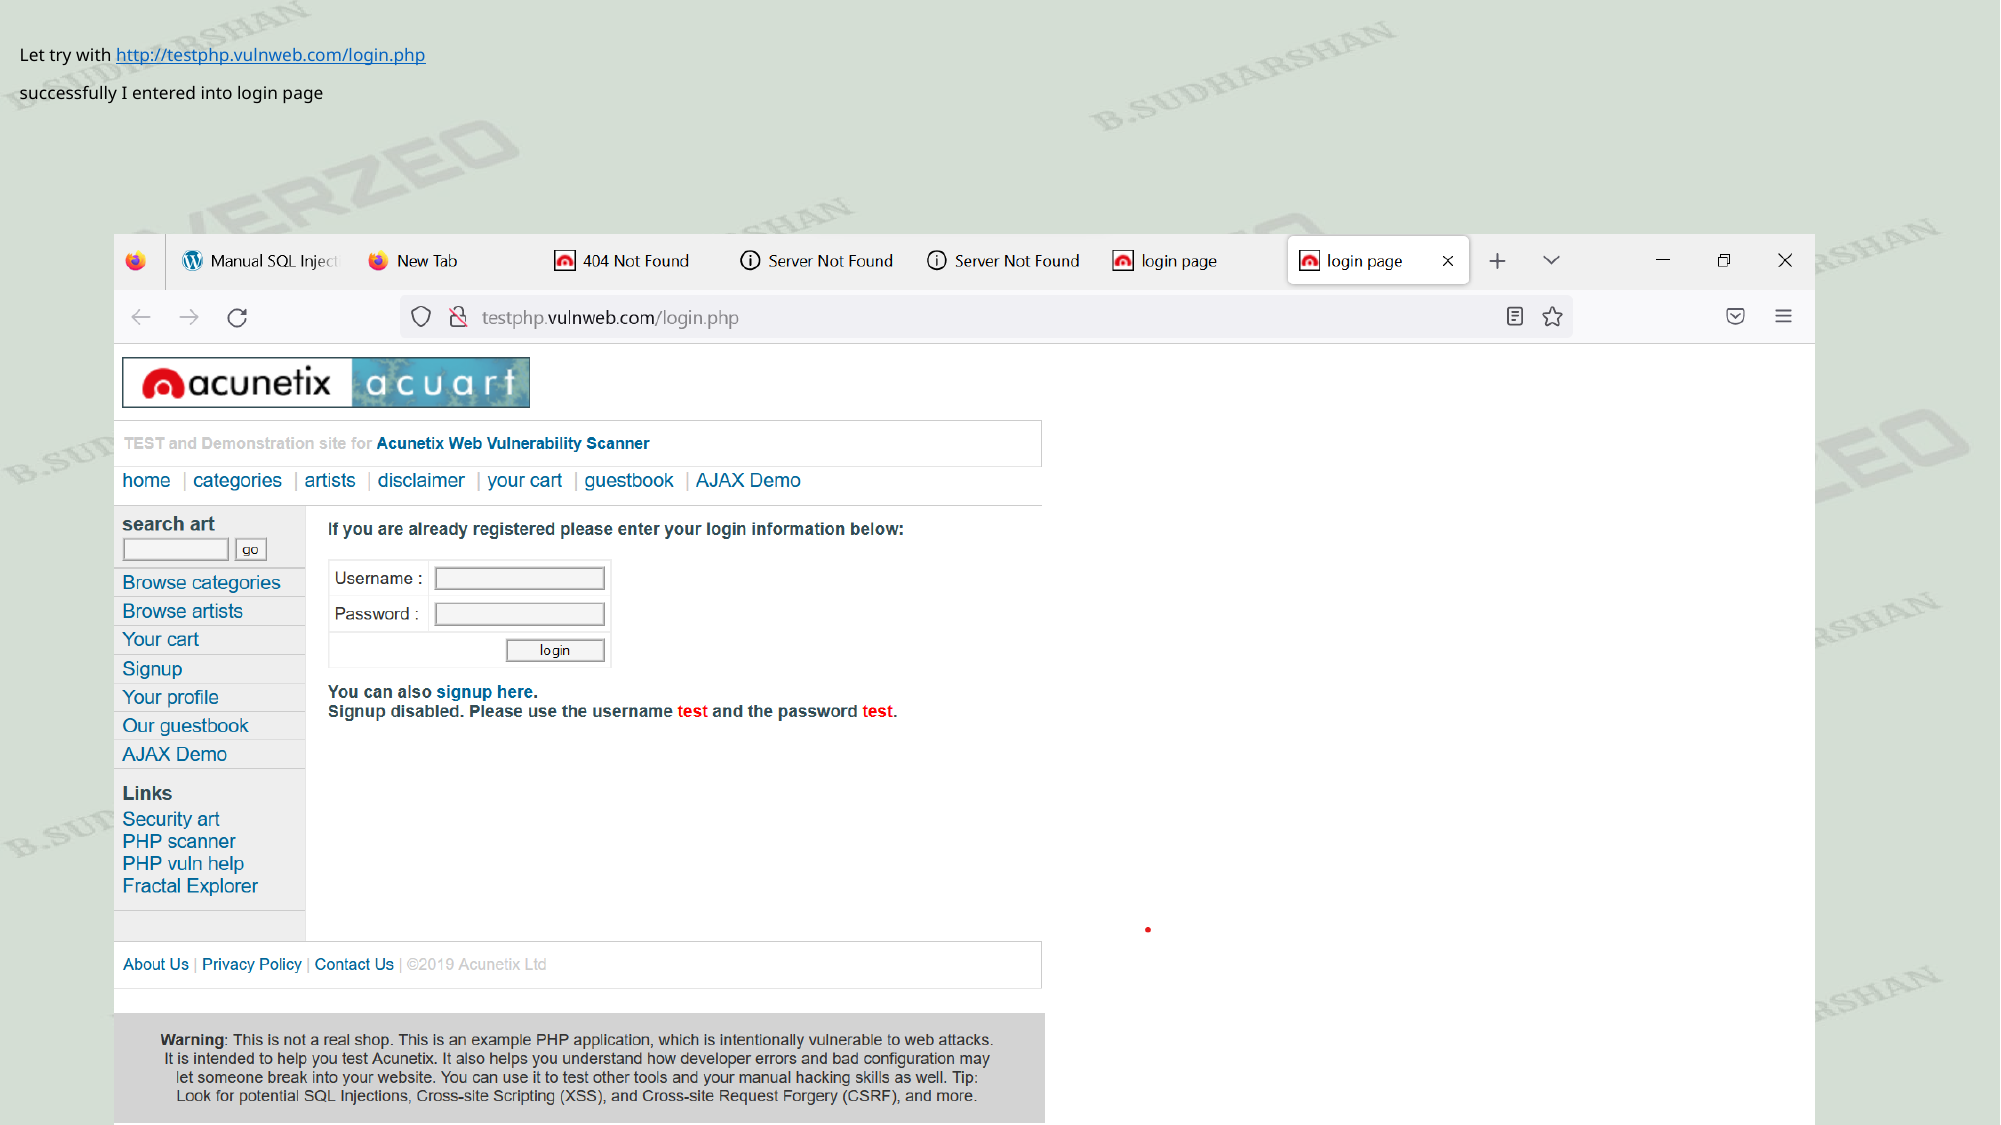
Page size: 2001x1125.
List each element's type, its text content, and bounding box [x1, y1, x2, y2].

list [114, 234, 1815, 1125]
title Let try with http://testphp.vulnweb.com/login.php successfully I entered into login page [4, 35, 2000, 112]
